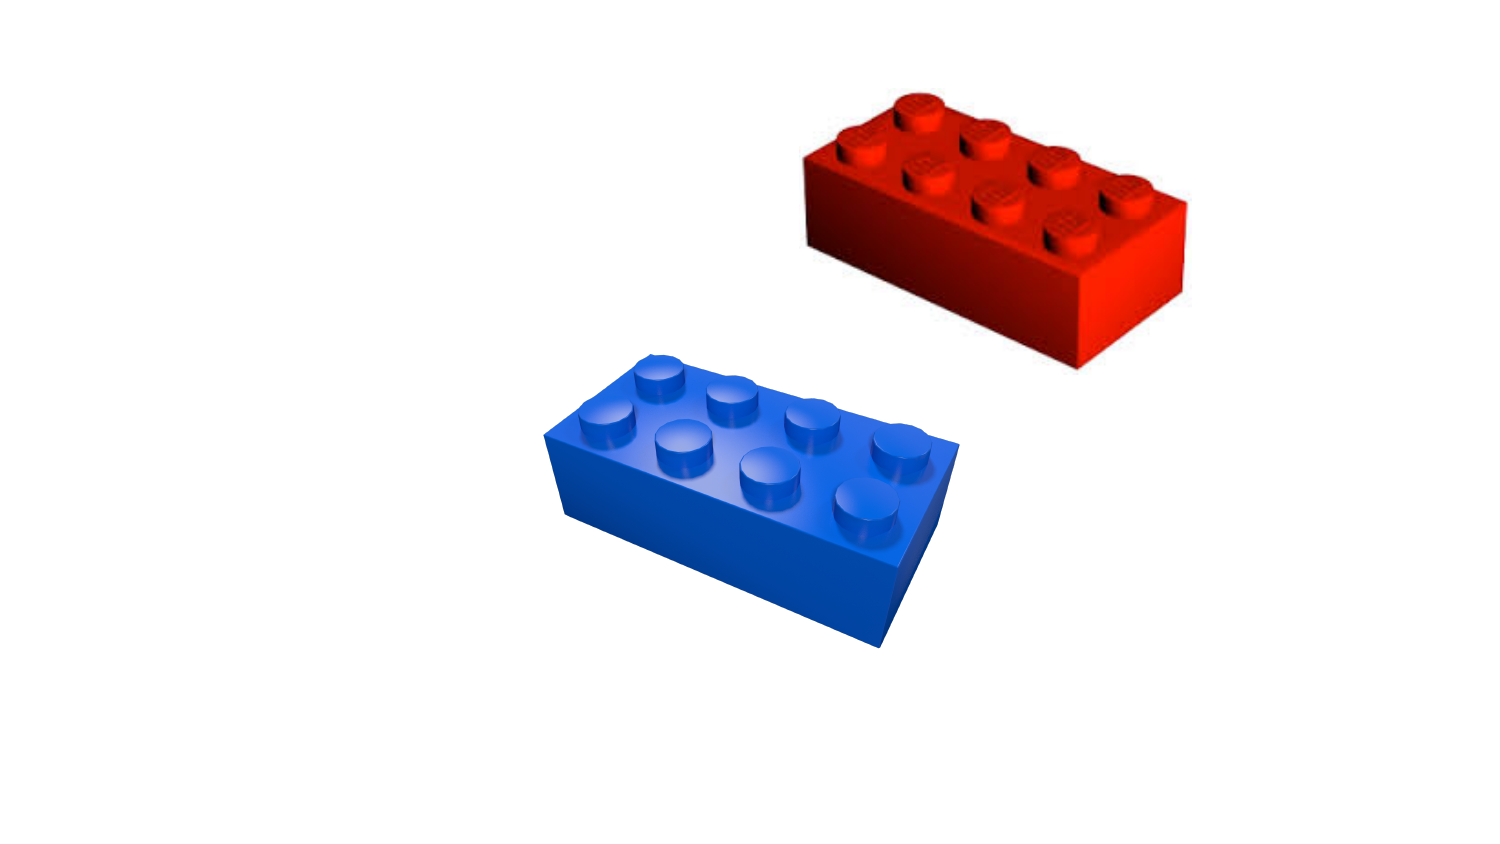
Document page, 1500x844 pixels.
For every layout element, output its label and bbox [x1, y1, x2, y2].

picture [459, 87, 1192, 660]
